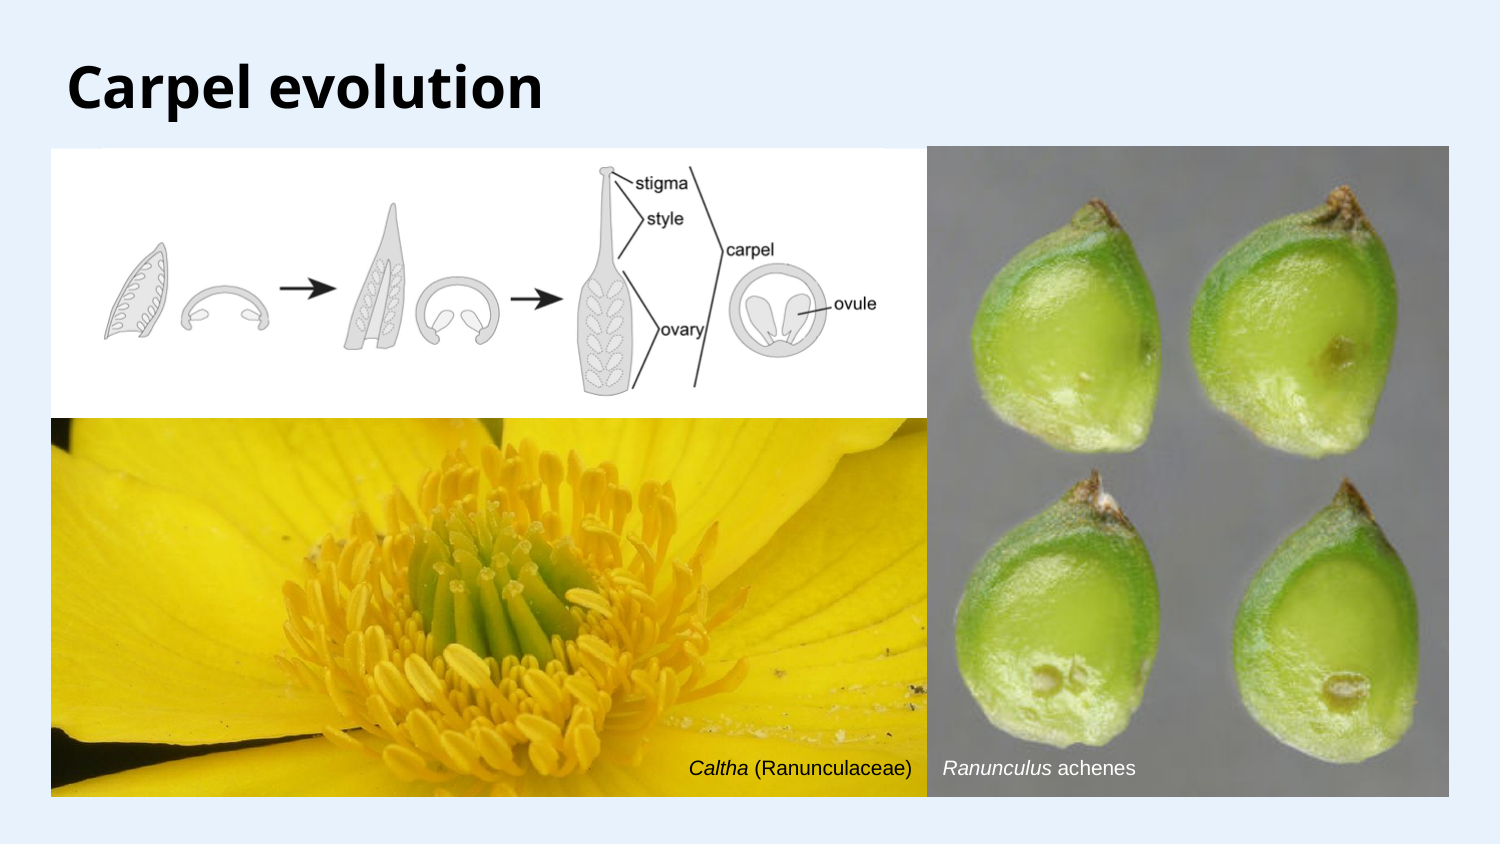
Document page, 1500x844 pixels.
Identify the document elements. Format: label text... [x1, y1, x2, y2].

picture [50, 146, 1450, 797]
picture [102, 148, 884, 404]
text_box [51, 148, 924, 417]
title Carpel evolution [51, 35, 1449, 130]
